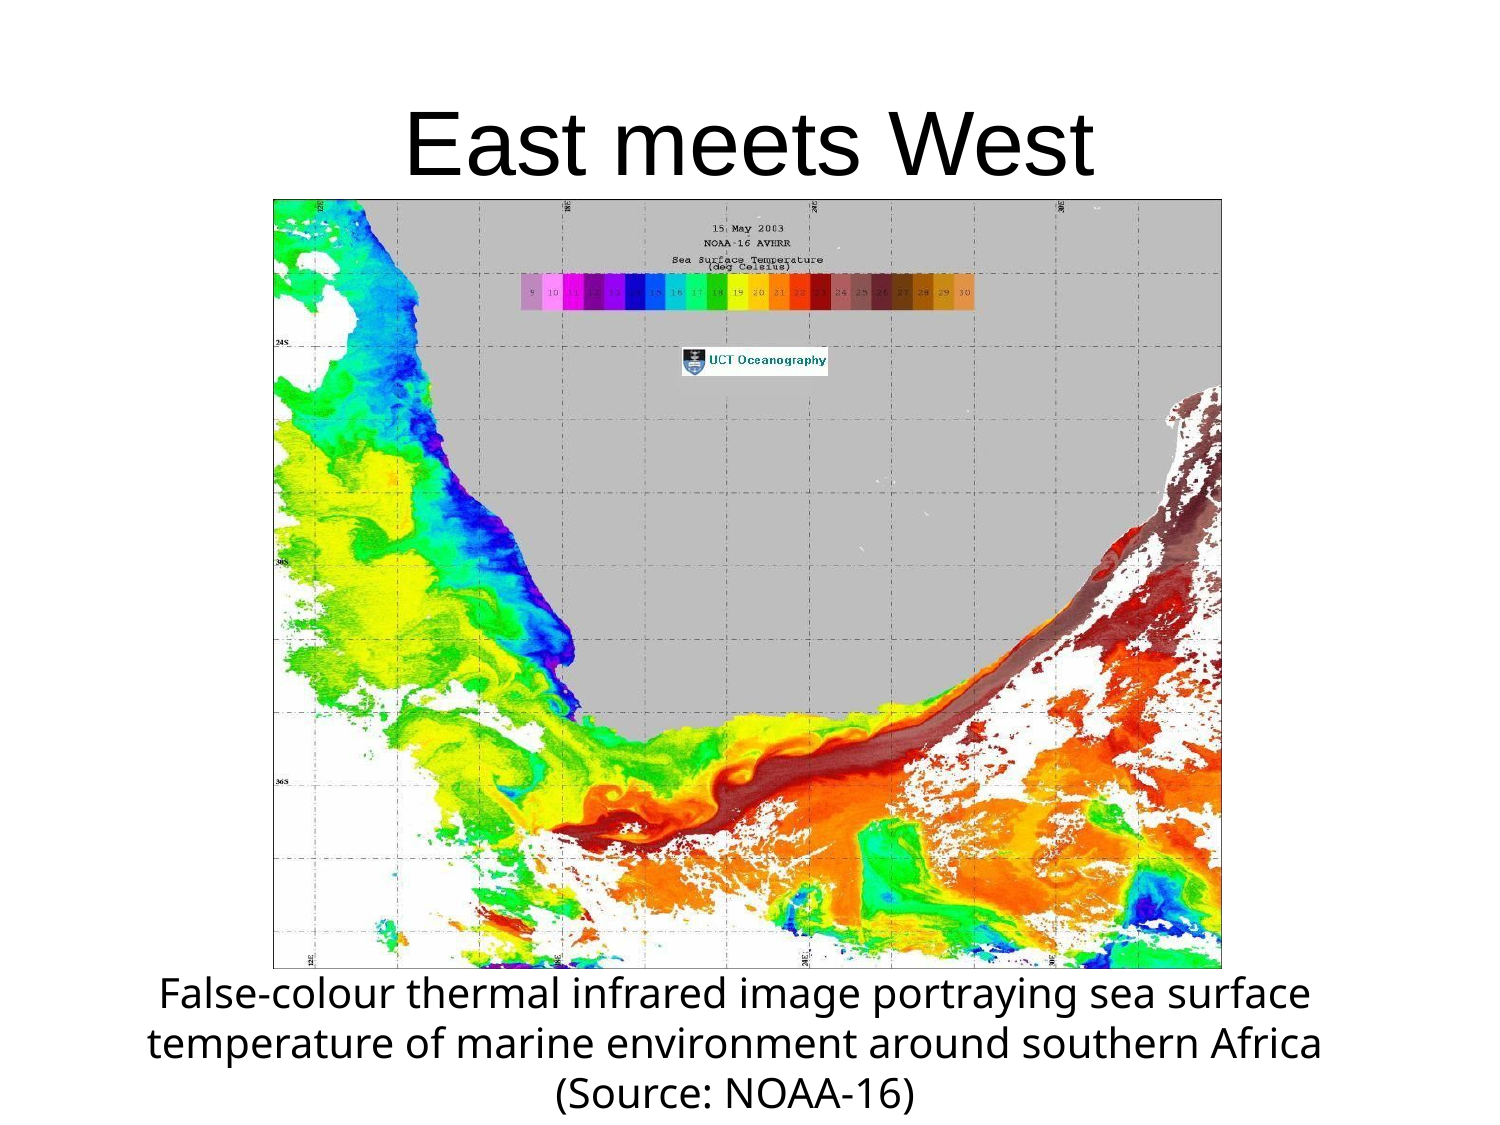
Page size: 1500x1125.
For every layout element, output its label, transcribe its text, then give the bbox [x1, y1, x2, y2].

title East meets West [74, 44, 1426, 233]
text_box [99, 199, 1371, 1125]
